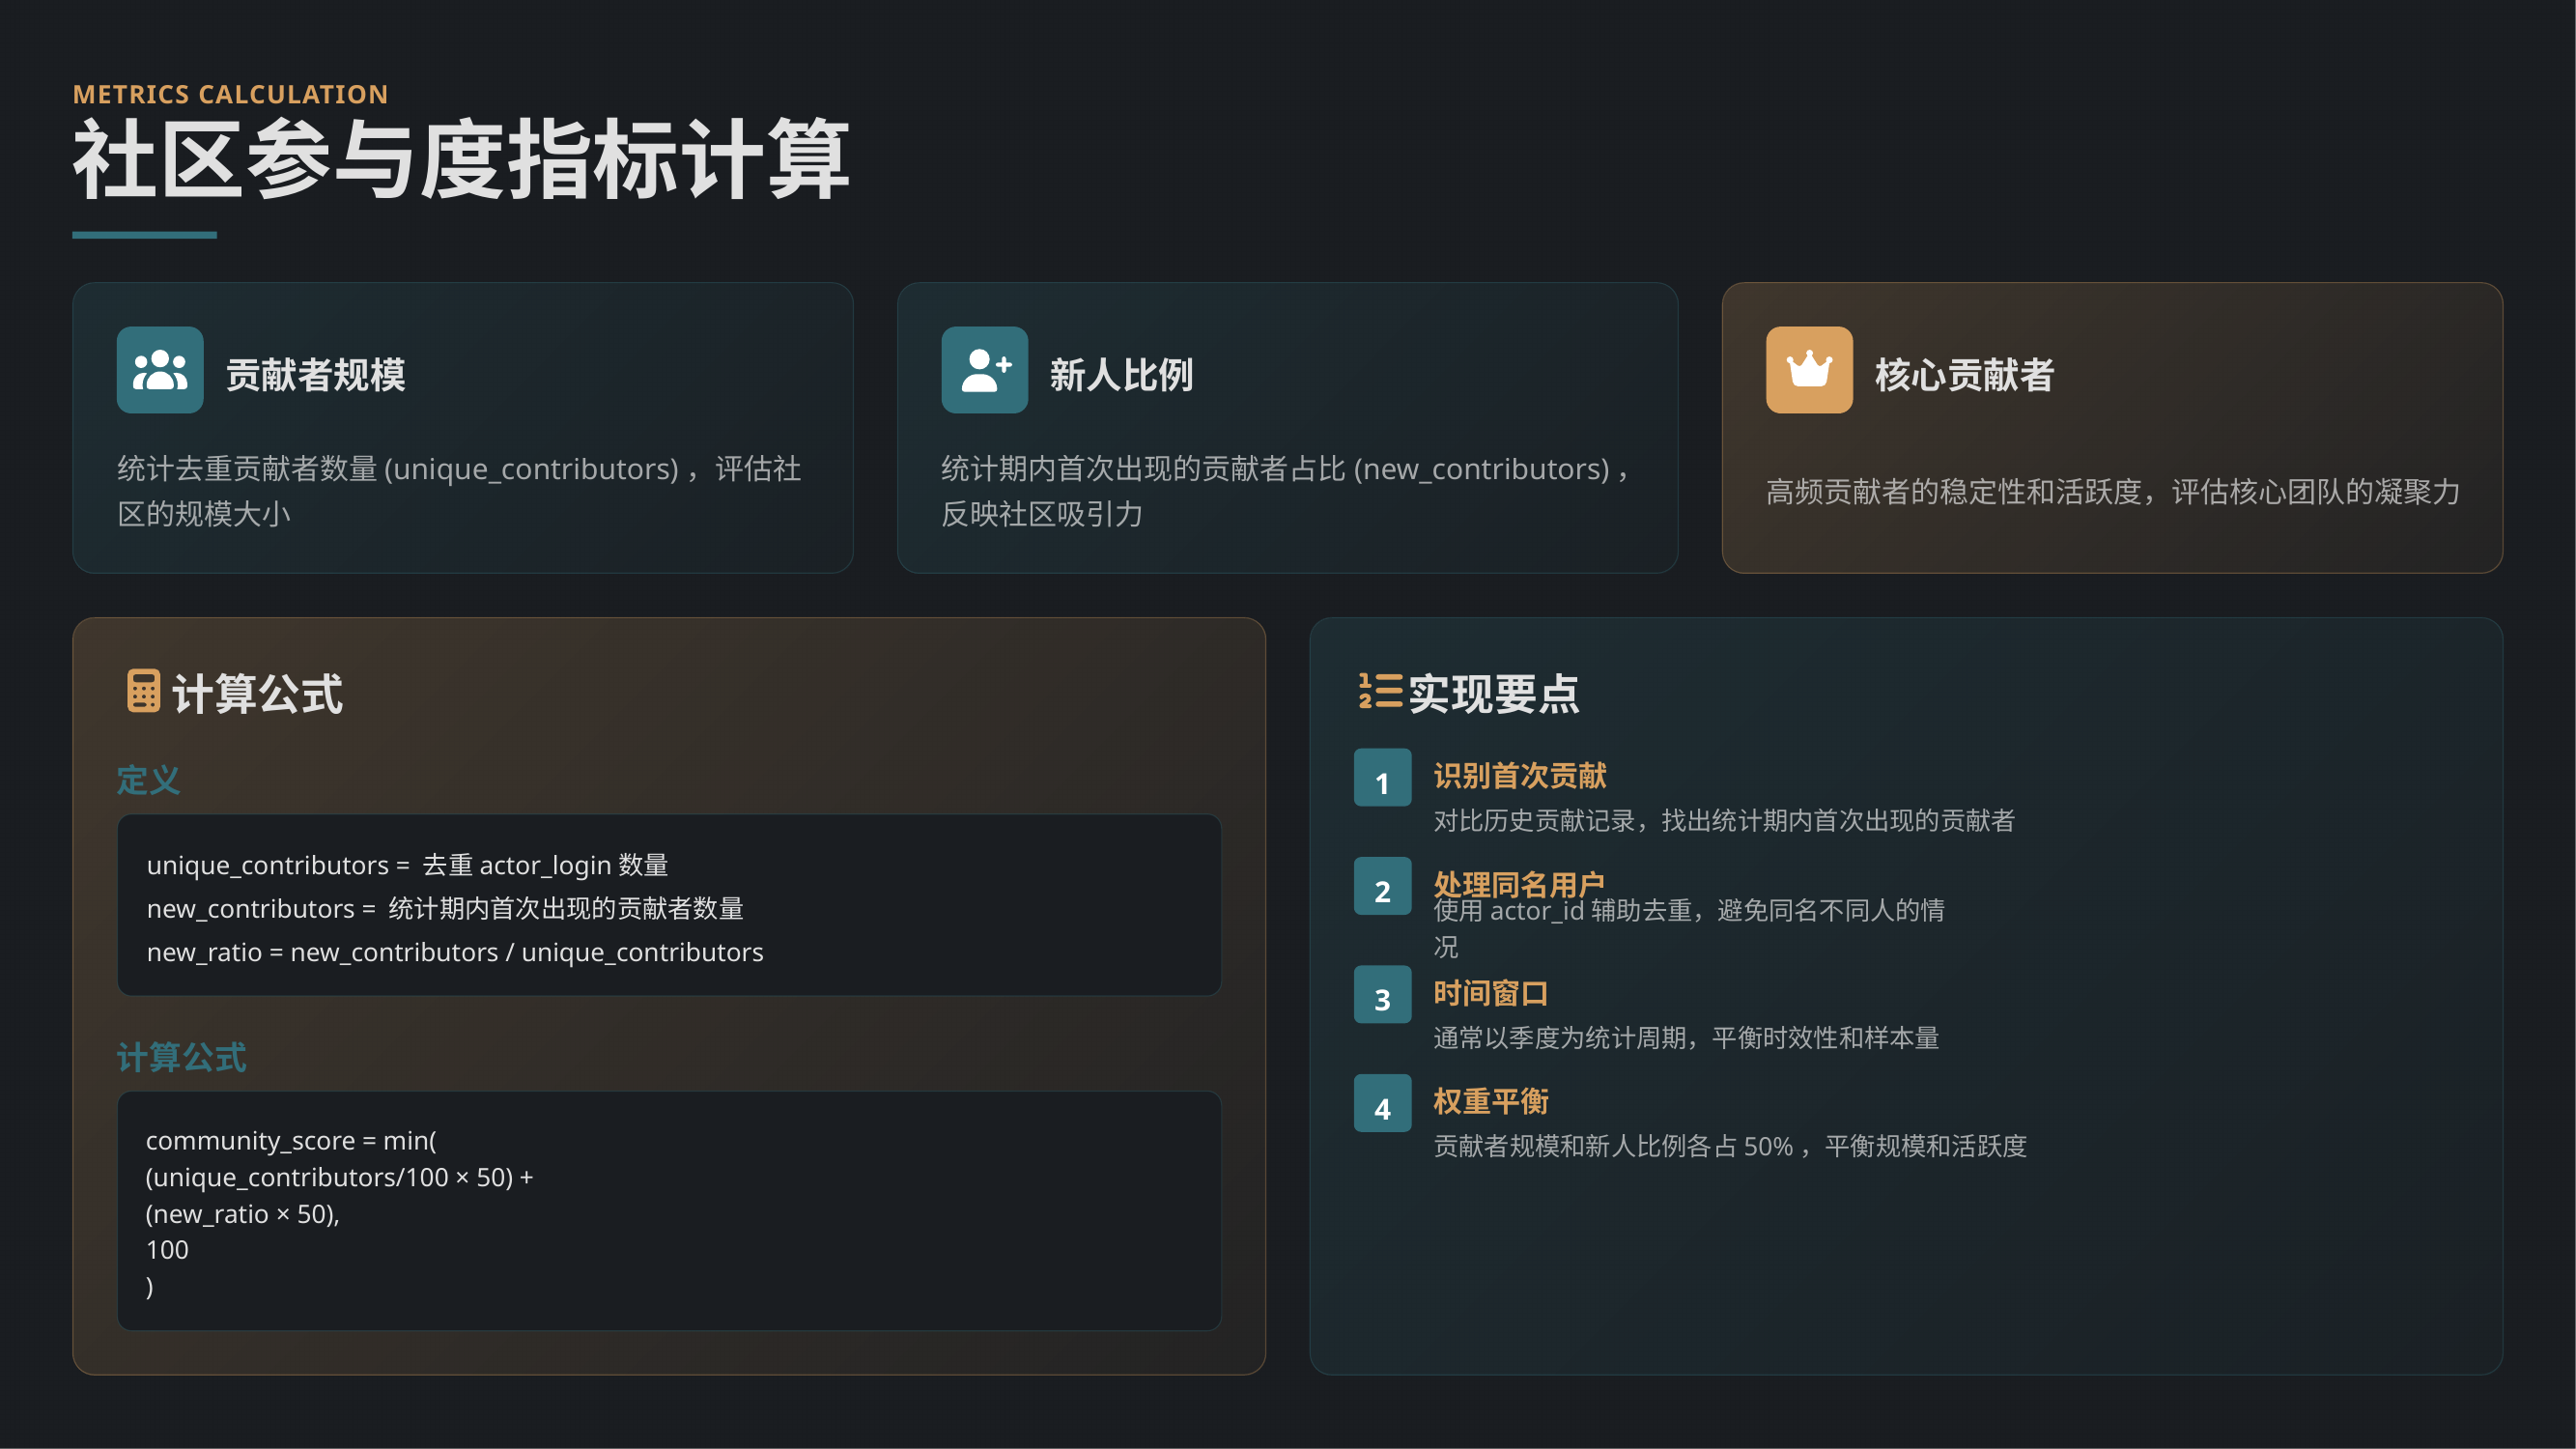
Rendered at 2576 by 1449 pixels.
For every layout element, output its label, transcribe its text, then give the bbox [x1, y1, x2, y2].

text_box 实现要点 [1407, 661, 2481, 720]
text_box 4 [1346, 1073, 1420, 1132]
text_box 权重平衡 [1433, 1073, 2032, 1118]
text_box [1375, 673, 1403, 680]
text_box [173, 355, 185, 368]
text_box community_score = min( (unique_contributors/100 × 50) + (new_ratio × 50), 100 ) [116, 1090, 1233, 1330]
text_box [961, 374, 998, 392]
text_box [72, 282, 854, 574]
text_box [116, 327, 204, 413]
text_box 3 [1346, 965, 1420, 1024]
text_box [146, 371, 174, 389]
text_box 贡献者规模和新人比例各占50%，平衡规模和活跃度 [1433, 1124, 2031, 1161]
text_box [127, 668, 160, 713]
text_box new_ratio = new_contributors / unique_contributors [146, 930, 1205, 967]
text_box [1766, 327, 1854, 413]
text_box 统计期内首次出现的贡献者占比(new_contributors)，反映社区吸引力 [941, 441, 1650, 529]
text_box [173, 372, 187, 389]
text_box 对比历史贡献记录，找出统计期内首次出现的贡献者 [1433, 799, 2029, 836]
text_box [1359, 672, 1373, 688]
text_box new_contributors = 统计期内首次出现的贡献者数量 [146, 887, 1205, 923]
text_box [1359, 693, 1373, 709]
text_box [72, 617, 1266, 1376]
text_box 高频贡献者的稳定性和活跃度，评估核心团队的凝聚力 [1766, 441, 2474, 529]
text_box [969, 349, 990, 370]
text_box [897, 282, 1679, 574]
text_box [1722, 282, 2504, 574]
text_box [117, 813, 1222, 997]
text_box 时间窗口 [1433, 965, 1955, 1009]
text_box 社区参与度指标计算 [71, 123, 2547, 211]
text_box METRICS CALCULATION [71, 71, 2516, 109]
text_box 核心贡献者 [1875, 344, 2075, 396]
text_box [1310, 617, 2504, 1376]
text_box 识别首次贡献 [1433, 748, 2031, 792]
text_box unique_contributors = 去重actor_login数量 [146, 843, 1205, 880]
text_box 处理同名用户 [1433, 857, 1971, 901]
text_box 统计去重贡献者数量(unique_contributors)，评估社区的规模大小 [116, 441, 825, 529]
text_box 计算公式 [116, 1025, 1238, 1076]
text_box [1786, 350, 1833, 386]
text_box [134, 355, 148, 368]
text_box [132, 372, 148, 389]
text_box 1 [1346, 748, 1420, 807]
text_box [941, 327, 1029, 413]
text_box 2 [1346, 857, 1420, 916]
picture [0, 0, 2576, 1449]
text_box [71, 231, 217, 240]
text_box 定义 [116, 748, 1238, 800]
text_box 使用actor_id辅助去重，避免同名不同人的情况 [1433, 907, 1969, 944]
text_box 计算公式 [171, 661, 1244, 720]
text_box 贡献者规模 [225, 344, 425, 396]
text_box 新人比例 [1050, 344, 1213, 396]
text_box 通常以季度为统计周期，平衡时效性和样本量 [1433, 1015, 1953, 1053]
text_box [1375, 687, 1403, 694]
text_box [995, 356, 1012, 373]
text_box [151, 350, 169, 368]
text_box [1375, 701, 1403, 707]
